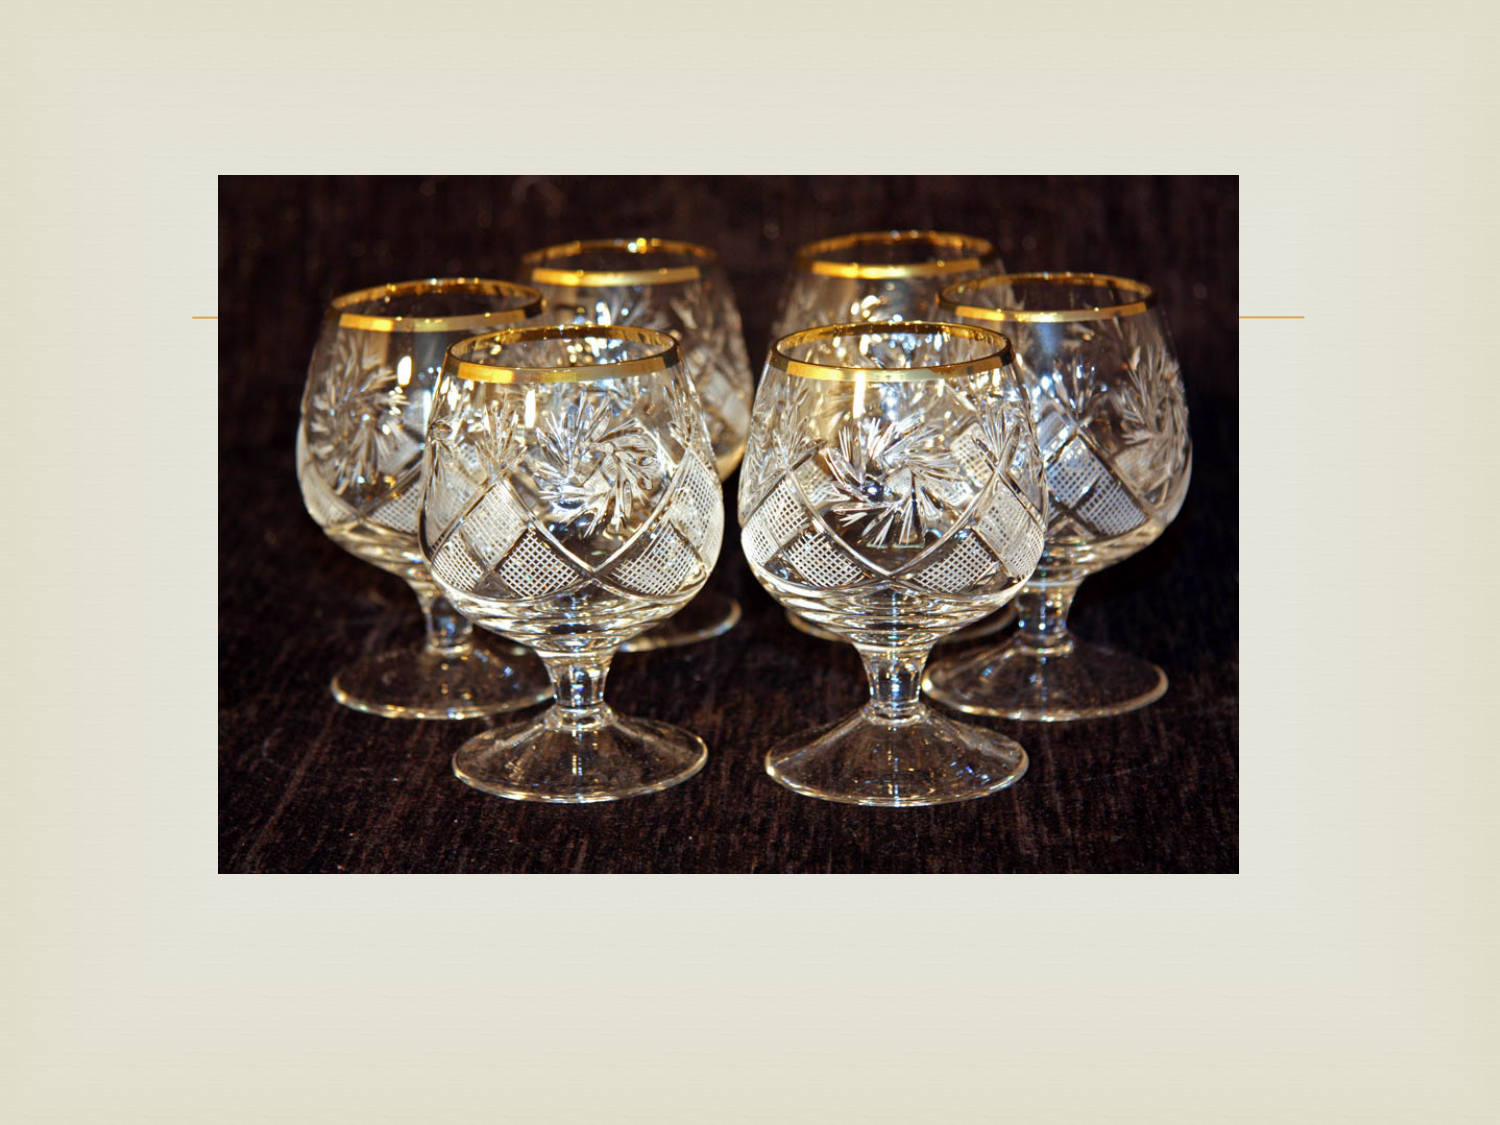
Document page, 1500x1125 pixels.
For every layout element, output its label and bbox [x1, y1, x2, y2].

picture [217, 175, 1239, 874]
